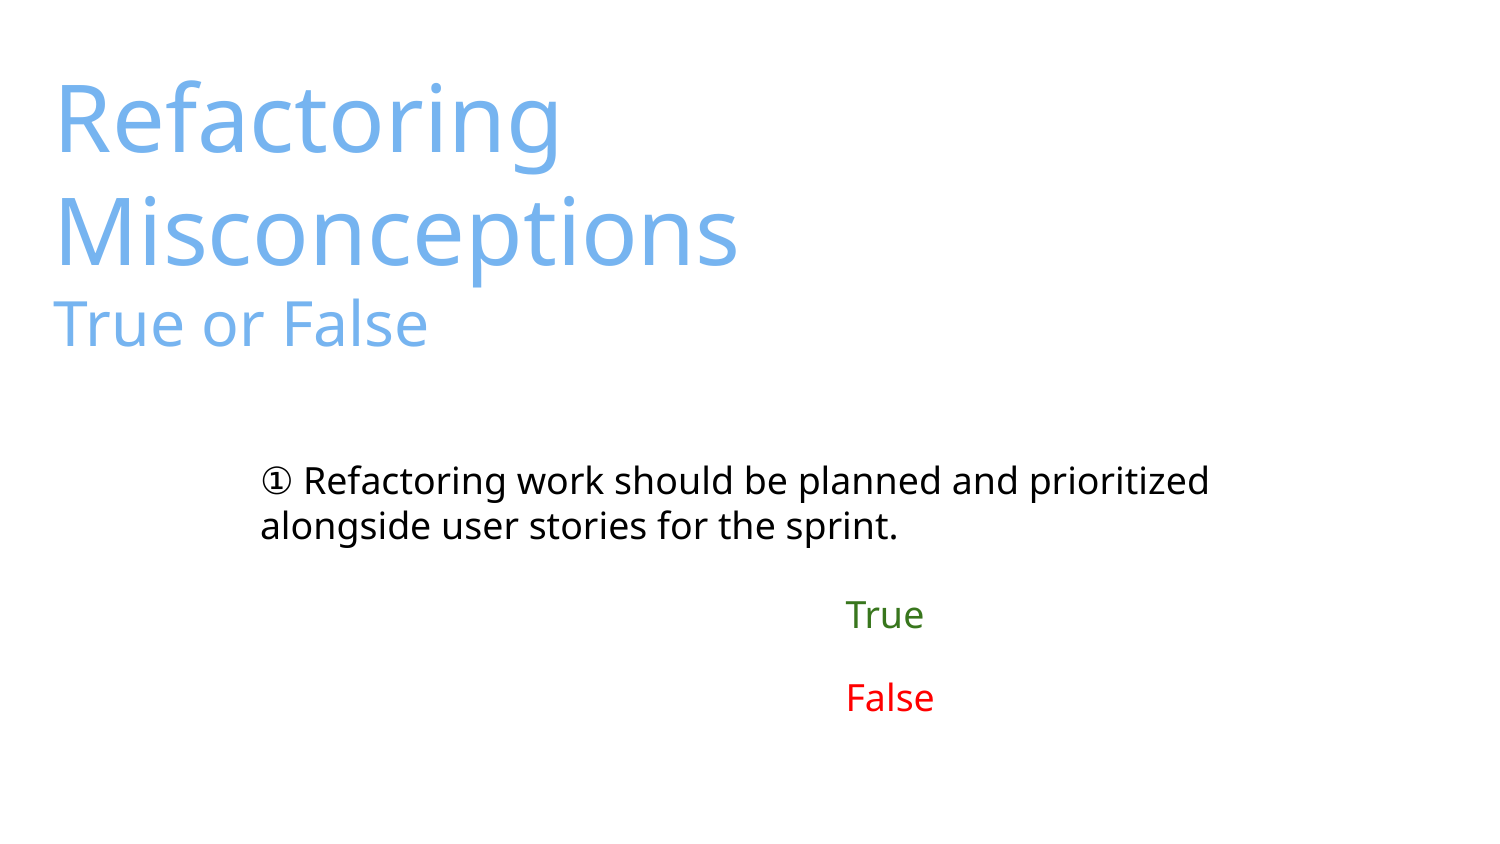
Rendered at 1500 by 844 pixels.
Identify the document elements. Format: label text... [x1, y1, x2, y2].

title Refactoring Misconceptions True or False [38, 49, 915, 374]
text_box ① Refactoring work should be planned and prioritized alongside user stories for the sprint. [244, 442, 1306, 577]
text_box False [830, 658, 968, 735]
text_box True [830, 576, 968, 653]
